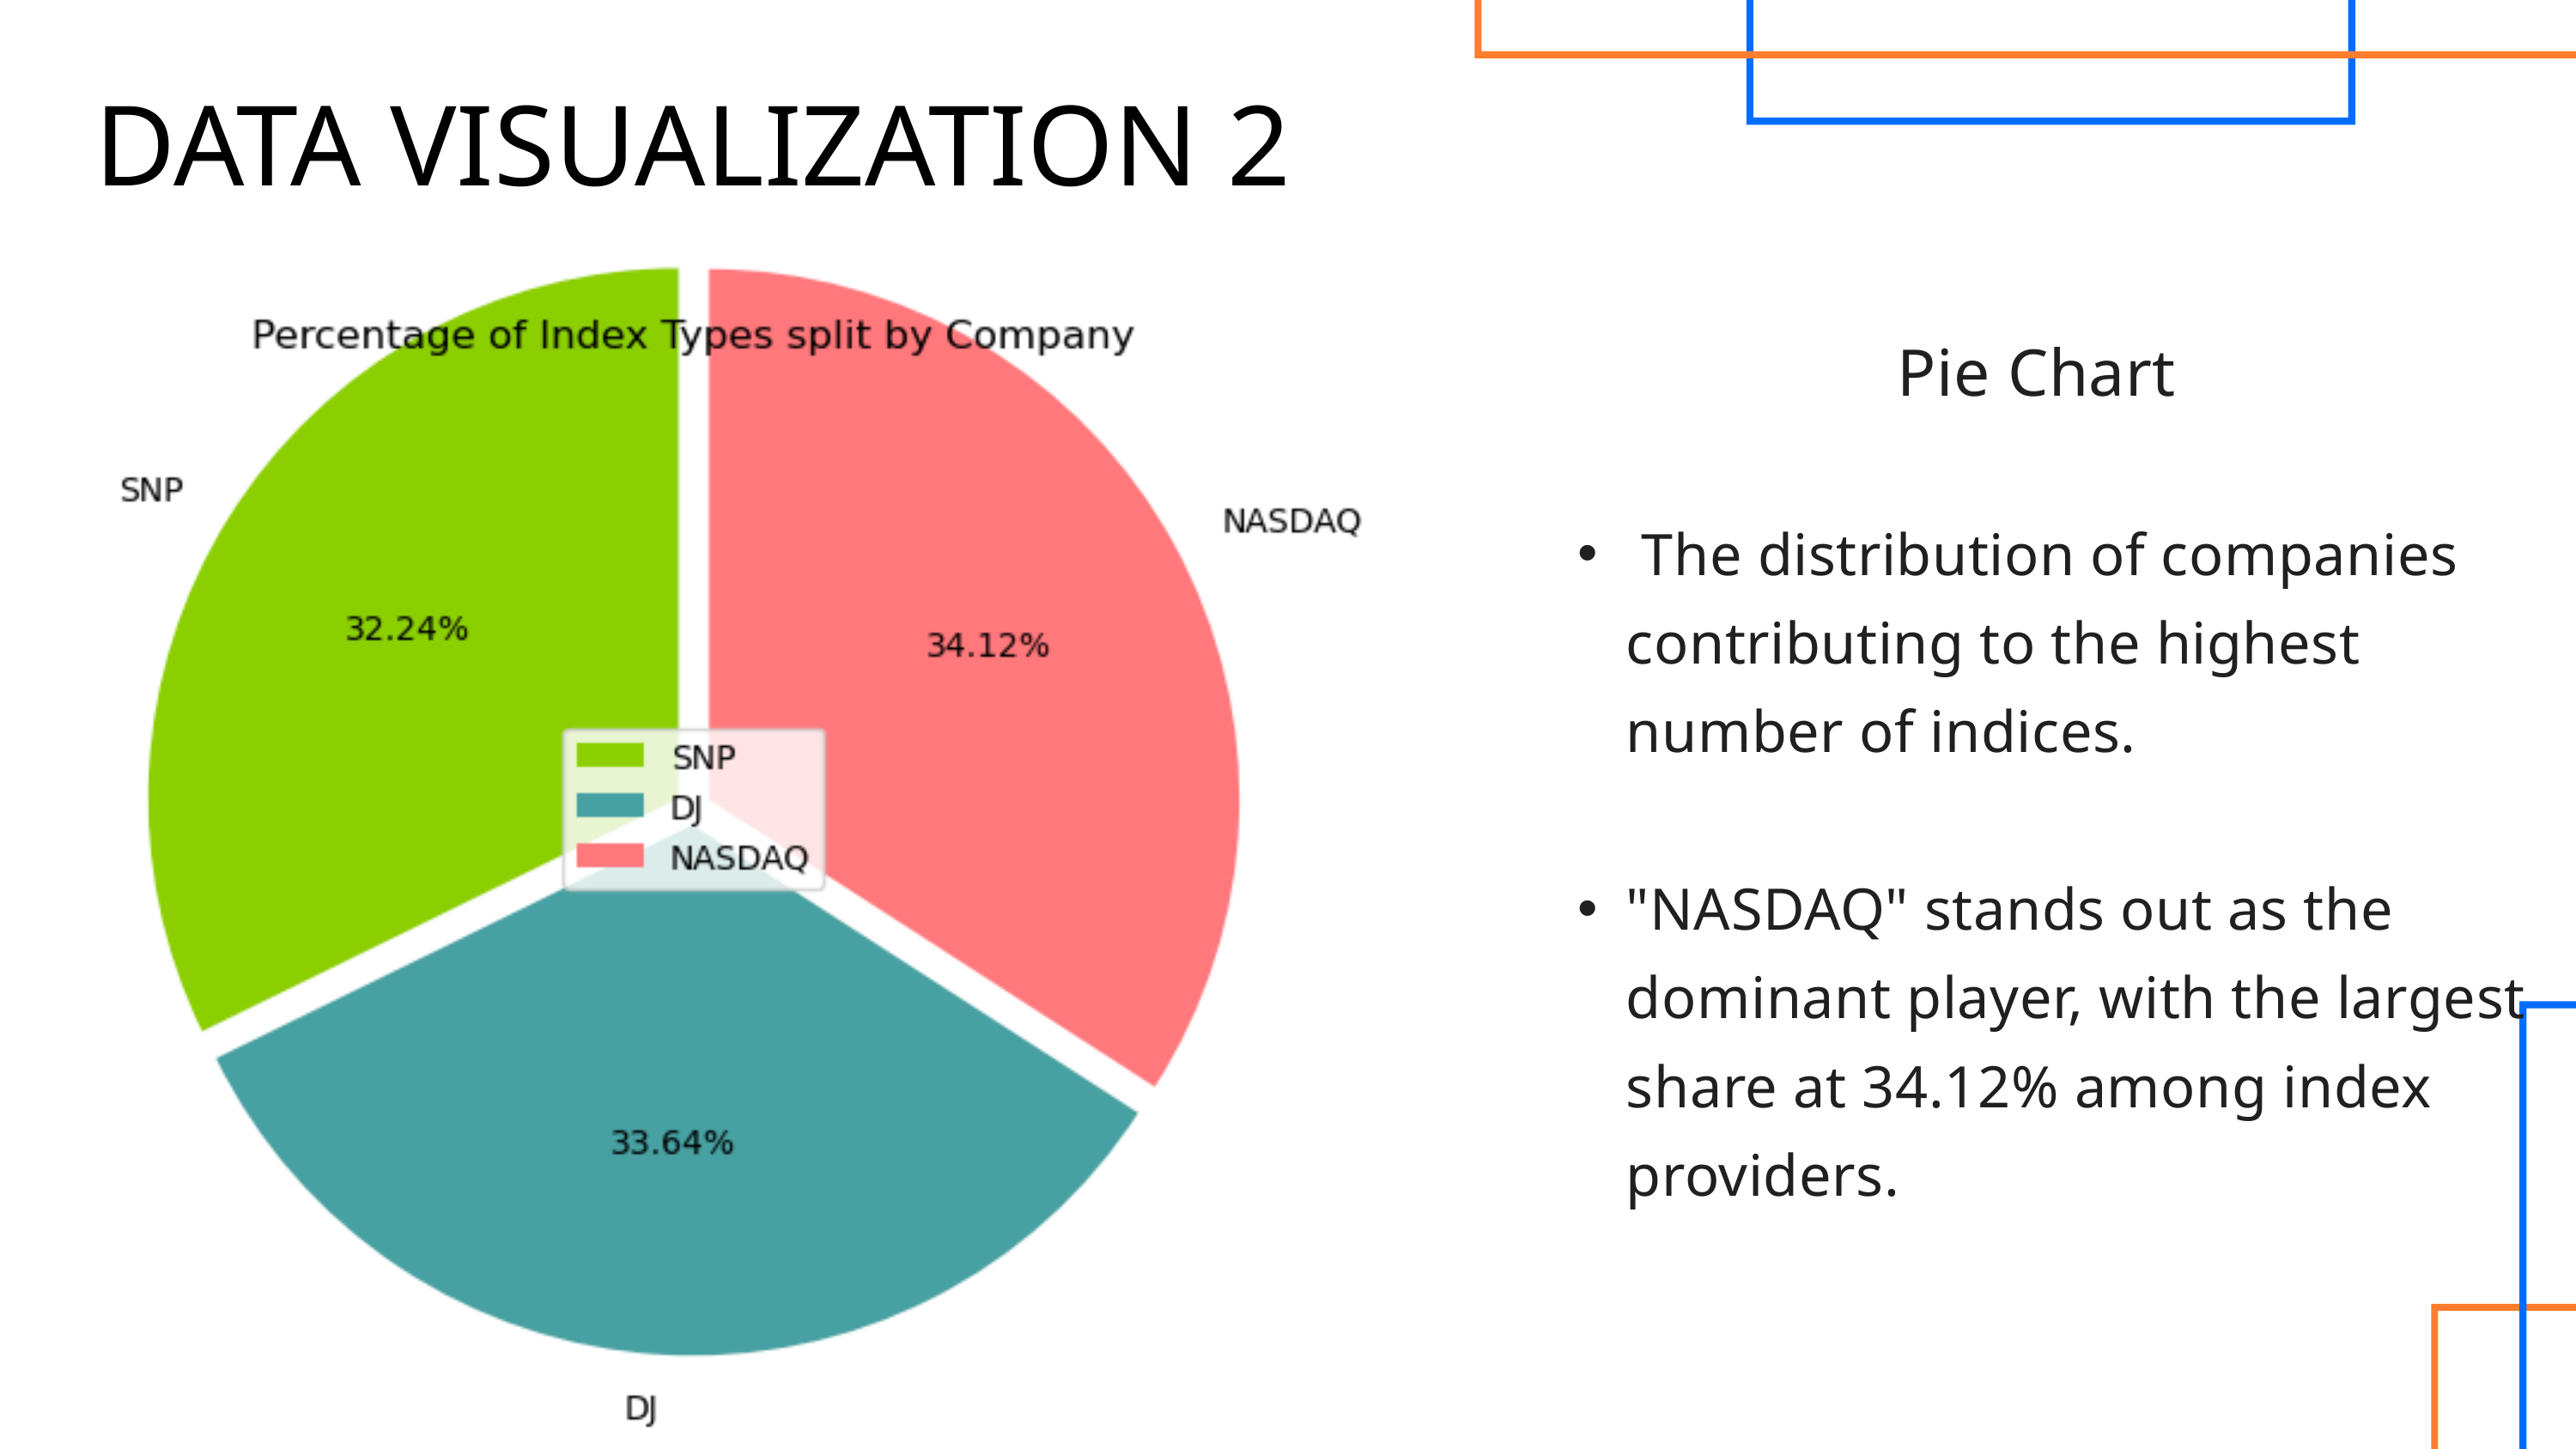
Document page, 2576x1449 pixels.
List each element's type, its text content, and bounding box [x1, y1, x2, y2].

text_box [94, 246, 1386, 1449]
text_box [2518, 1001, 2576, 1449]
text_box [1746, 65, 2356, 125]
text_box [2431, 1303, 2514, 1449]
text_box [1473, 0, 2576, 59]
text_box DATA VISUALIZATION 2 [94, 94, 1551, 209]
text_box Pie Chart The distribution of companies contributing to the highest number of indices. "NASDAQ" stands out as the dominant player, with the largest share at 34.12% among index providers. [1528, 309, 2545, 1208]
